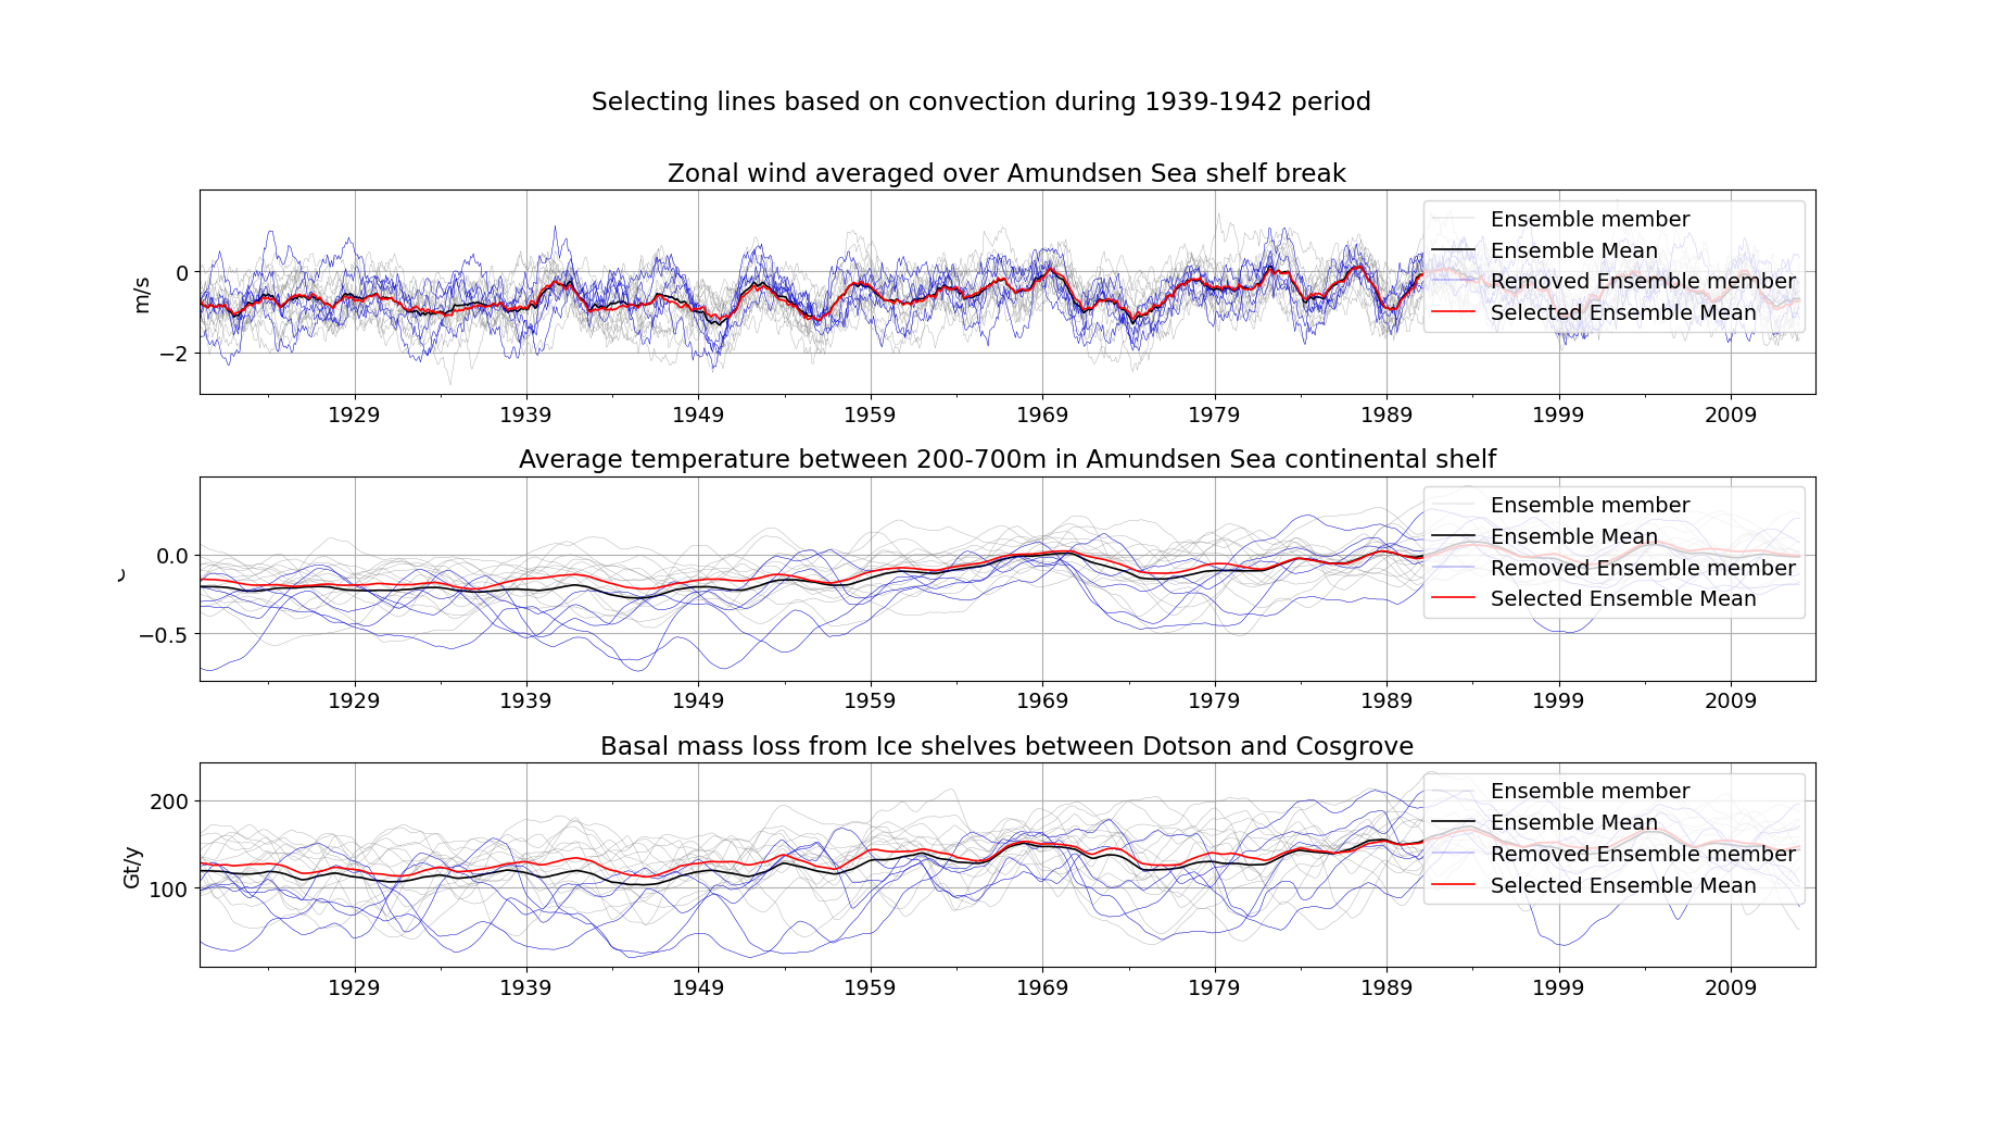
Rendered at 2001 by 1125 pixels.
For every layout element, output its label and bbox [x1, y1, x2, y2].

picture [117, 74, 1883, 1051]
